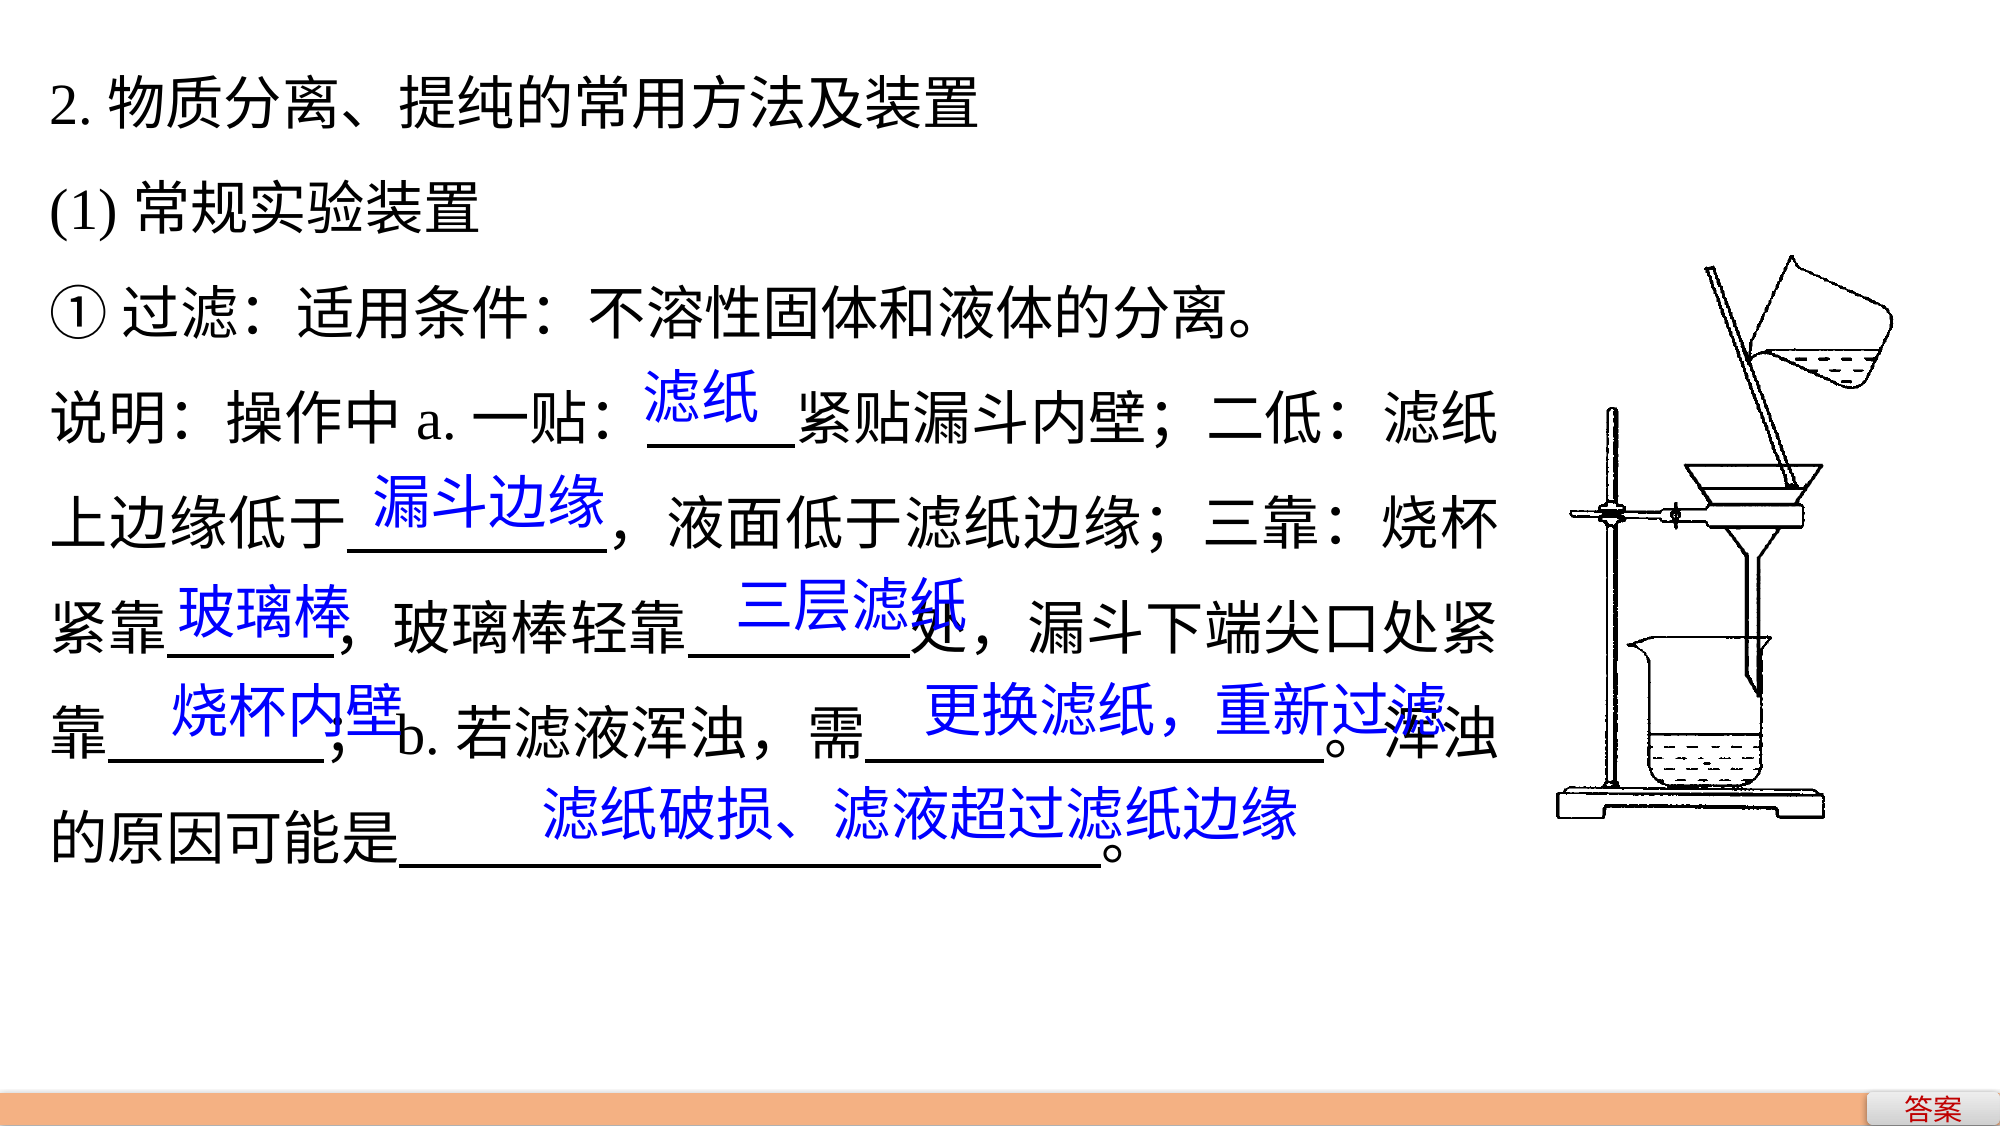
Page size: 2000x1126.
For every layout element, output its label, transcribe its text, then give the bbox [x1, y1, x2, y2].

text_box 答案 [1866, 1091, 2000, 1126]
text_box 漏斗边缘 [357, 457, 621, 543]
text_box [0, 1092, 1866, 1126]
picture [1540, 255, 1946, 820]
text_box 更换滤纸，重新过滤 [908, 665, 1463, 751]
text_box 滤纸 [628, 353, 775, 438]
text_box 烧杯内壁 [156, 666, 419, 752]
text_box 三层滤纸 [720, 561, 984, 646]
text_box 玻璃棒 [162, 567, 367, 653]
text_box 2.物质分离、提纯的常用方法及装置 (1)常规实验装置 ①过滤：适用条件：不溶性固体和液体的分离。 说明：操作中a.一贴： 紧贴漏斗内壁；二低：滤纸上边缘低于 ，液面低于滤纸边缘；三靠：烧杯紧靠 ，玻璃棒轻靠 处，漏斗下端尖口处紧靠 ；b.若滤液浑浊，需 。浑浊的原因可能是 。 [29, 21, 1520, 881]
text_box 滤纸破损、滤液超过滤纸边缘 [526, 770, 1314, 855]
